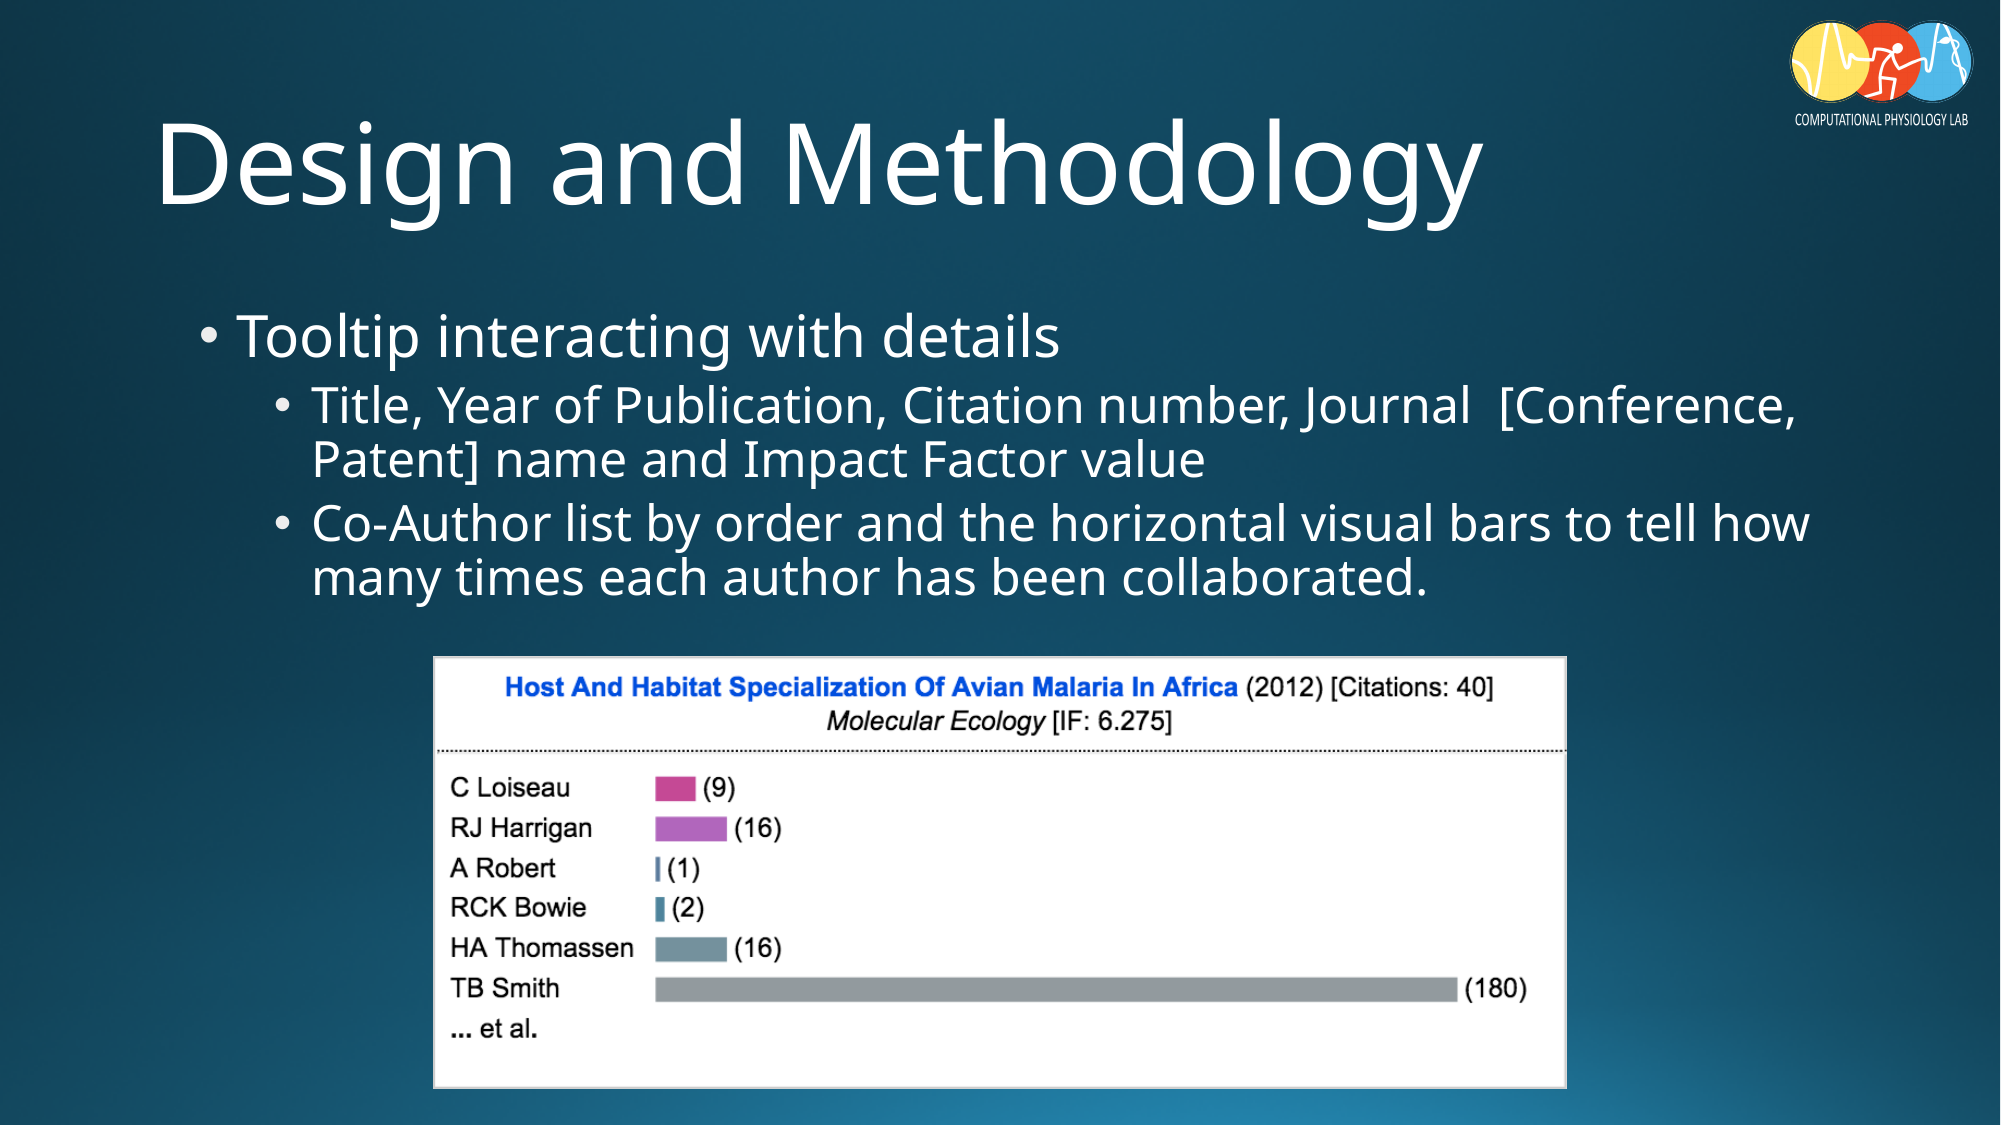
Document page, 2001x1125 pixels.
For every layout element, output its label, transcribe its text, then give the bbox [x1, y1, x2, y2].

list Tooltip interacting with details Title, Year of Publication, Citation number, Journal [Conference, Patent] name and Impact Factor value Co-Author list by order and the horizontal visual bars to tell how many times each author has been collaborated. [183, 299, 1863, 1014]
title Design and Methodology [137, 59, 1863, 278]
picture [0, 0, 2001, 1125]
